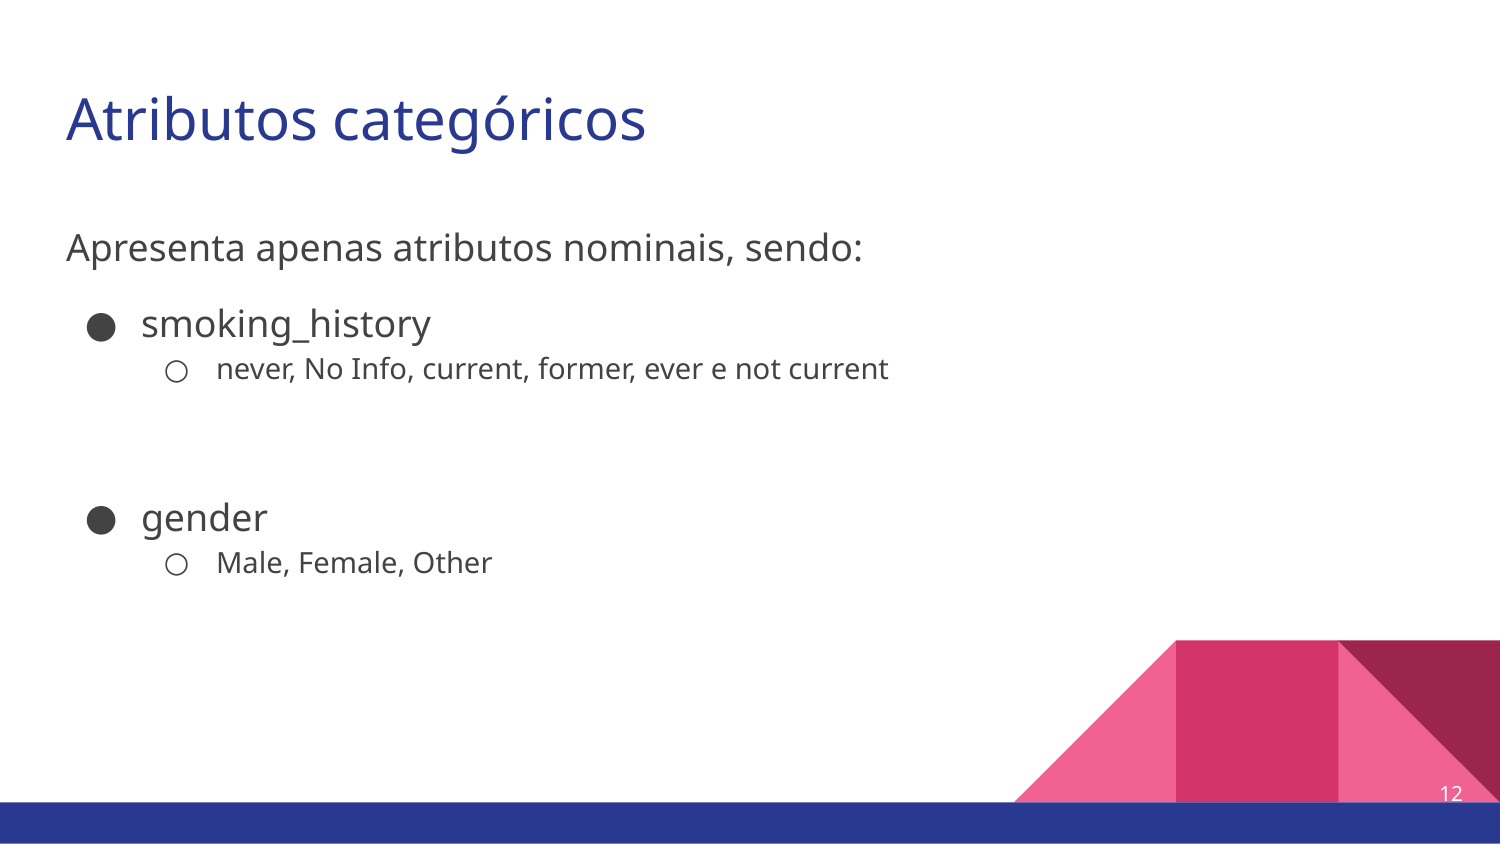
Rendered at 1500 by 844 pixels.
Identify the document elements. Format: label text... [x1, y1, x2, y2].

list Apresenta apenas atributos nominais, sendo: smoking_history never, No Info, current, former, ever e not current gender Male, Female, Other [51, 201, 1449, 750]
title Atributos categóricos [51, 67, 1449, 167]
slide_number ‹#› [1387, 762, 1478, 828]
